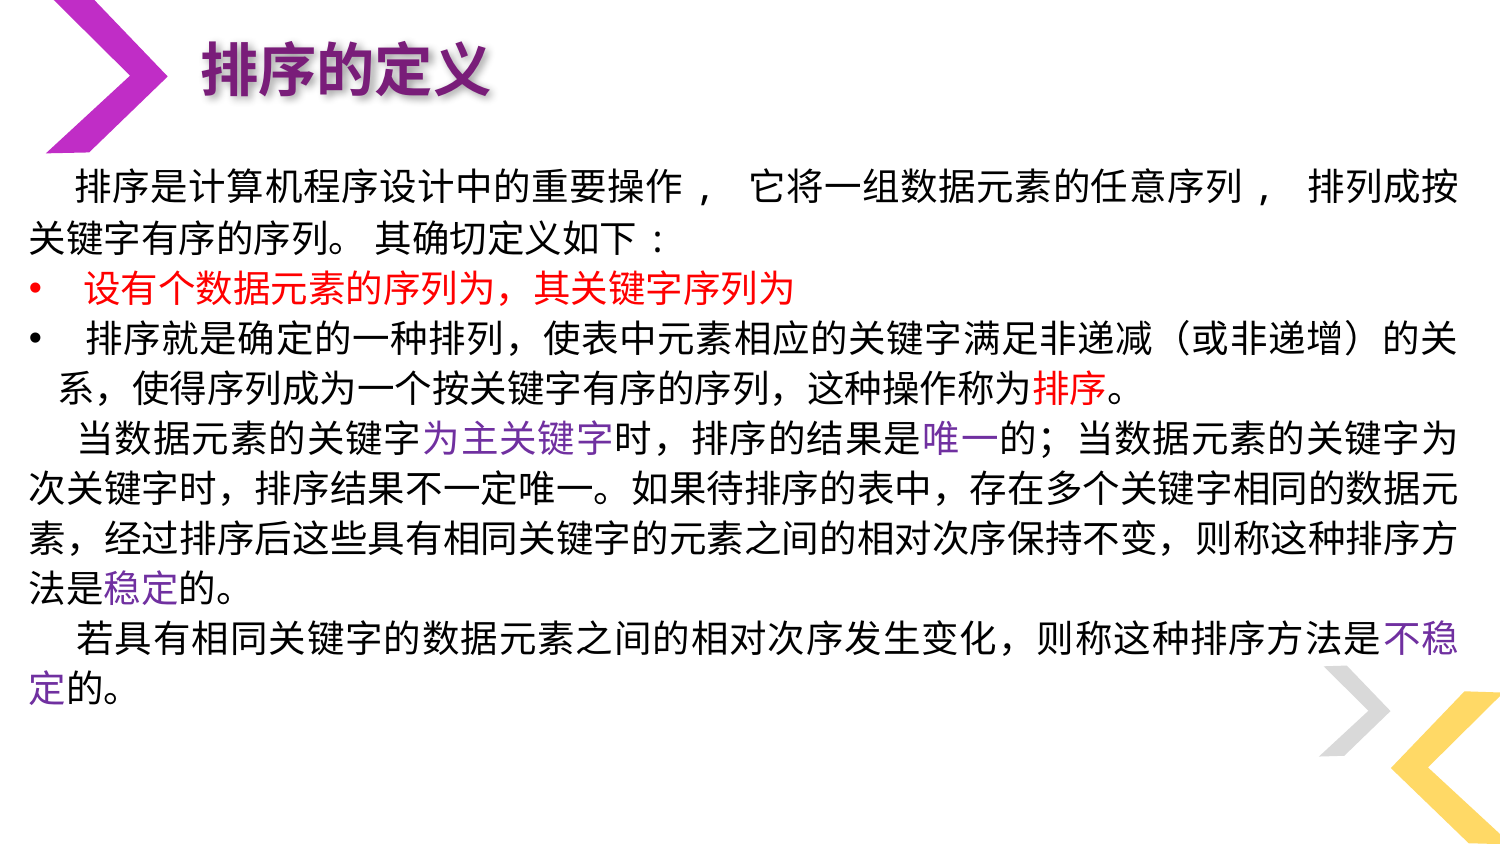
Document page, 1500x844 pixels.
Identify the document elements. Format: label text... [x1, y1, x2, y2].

list 排序的定义 [188, 35, 1214, 111]
